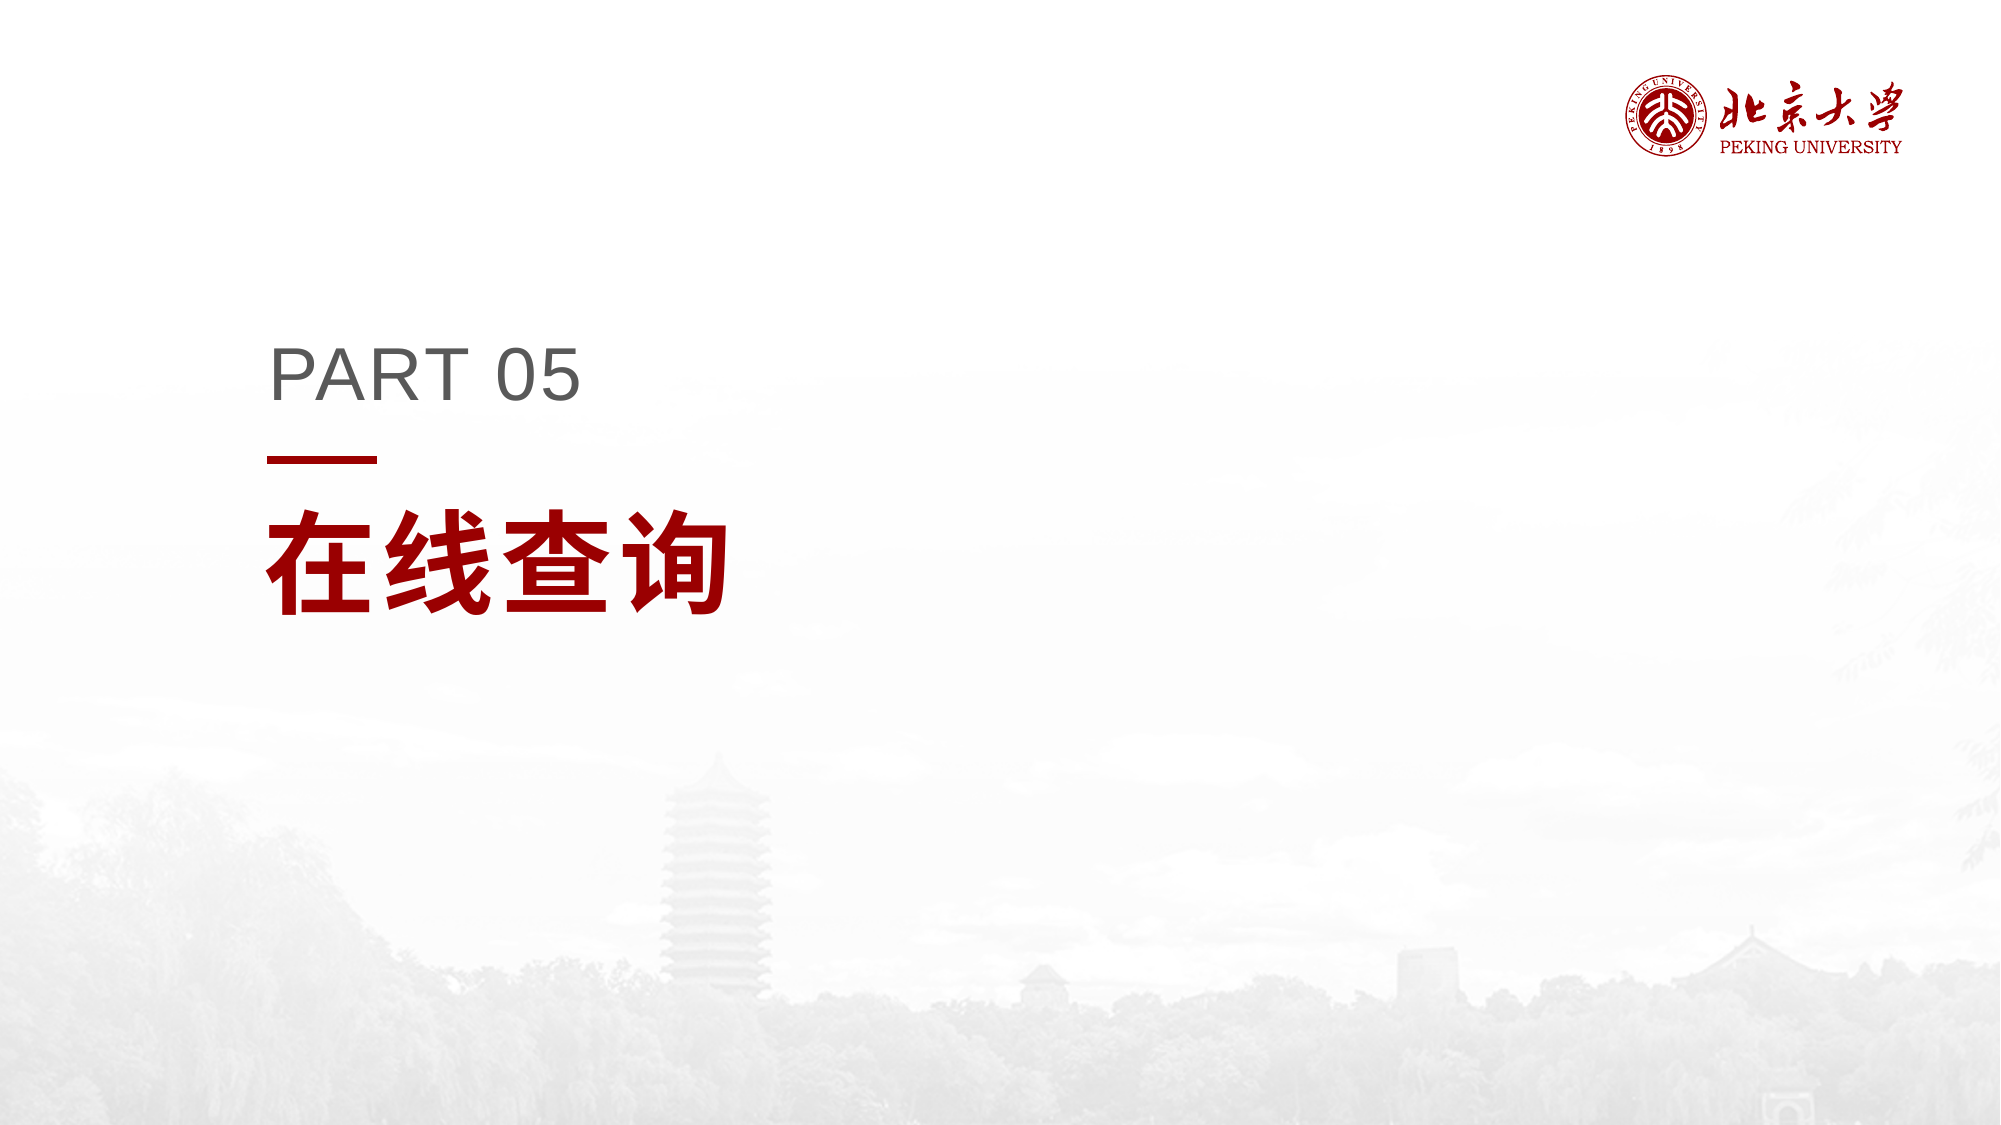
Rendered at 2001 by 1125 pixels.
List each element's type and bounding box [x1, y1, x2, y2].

picture [0, 1, 2000, 1125]
text_box [1625, 74, 1903, 157]
